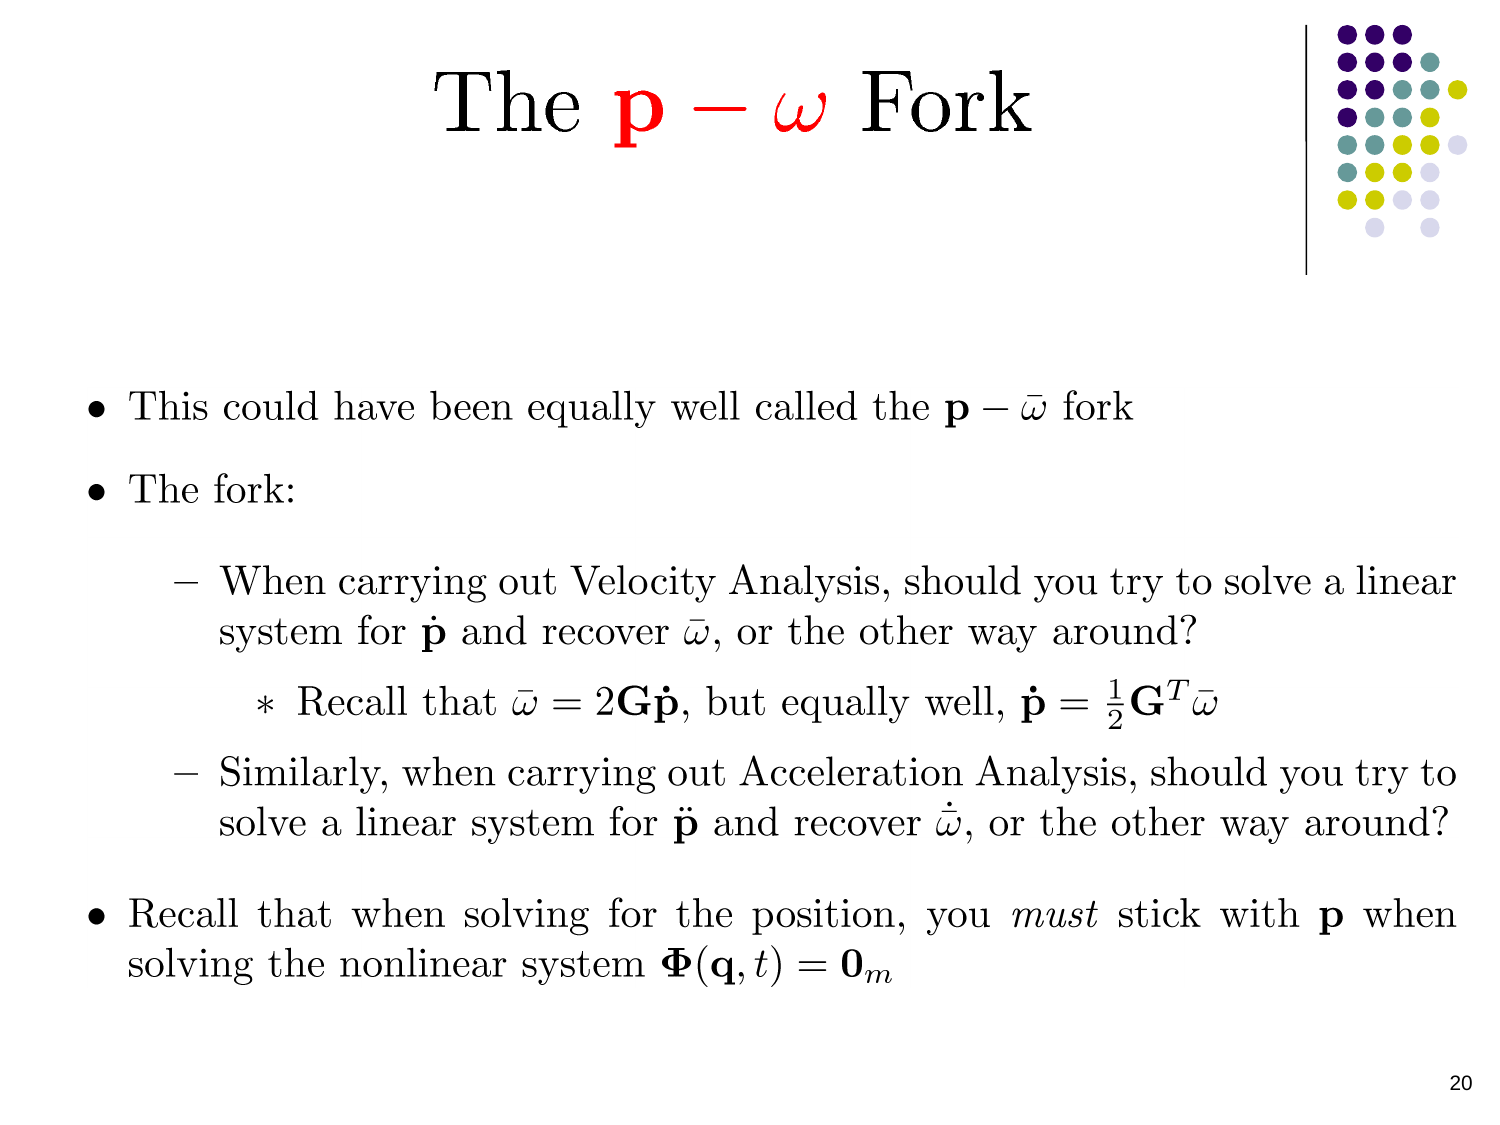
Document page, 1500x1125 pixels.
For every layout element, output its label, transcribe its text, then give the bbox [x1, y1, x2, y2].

picture [87, 387, 1459, 988]
picture [425, 62, 1038, 151]
slide_number 20 [1362, 1062, 1488, 1113]
